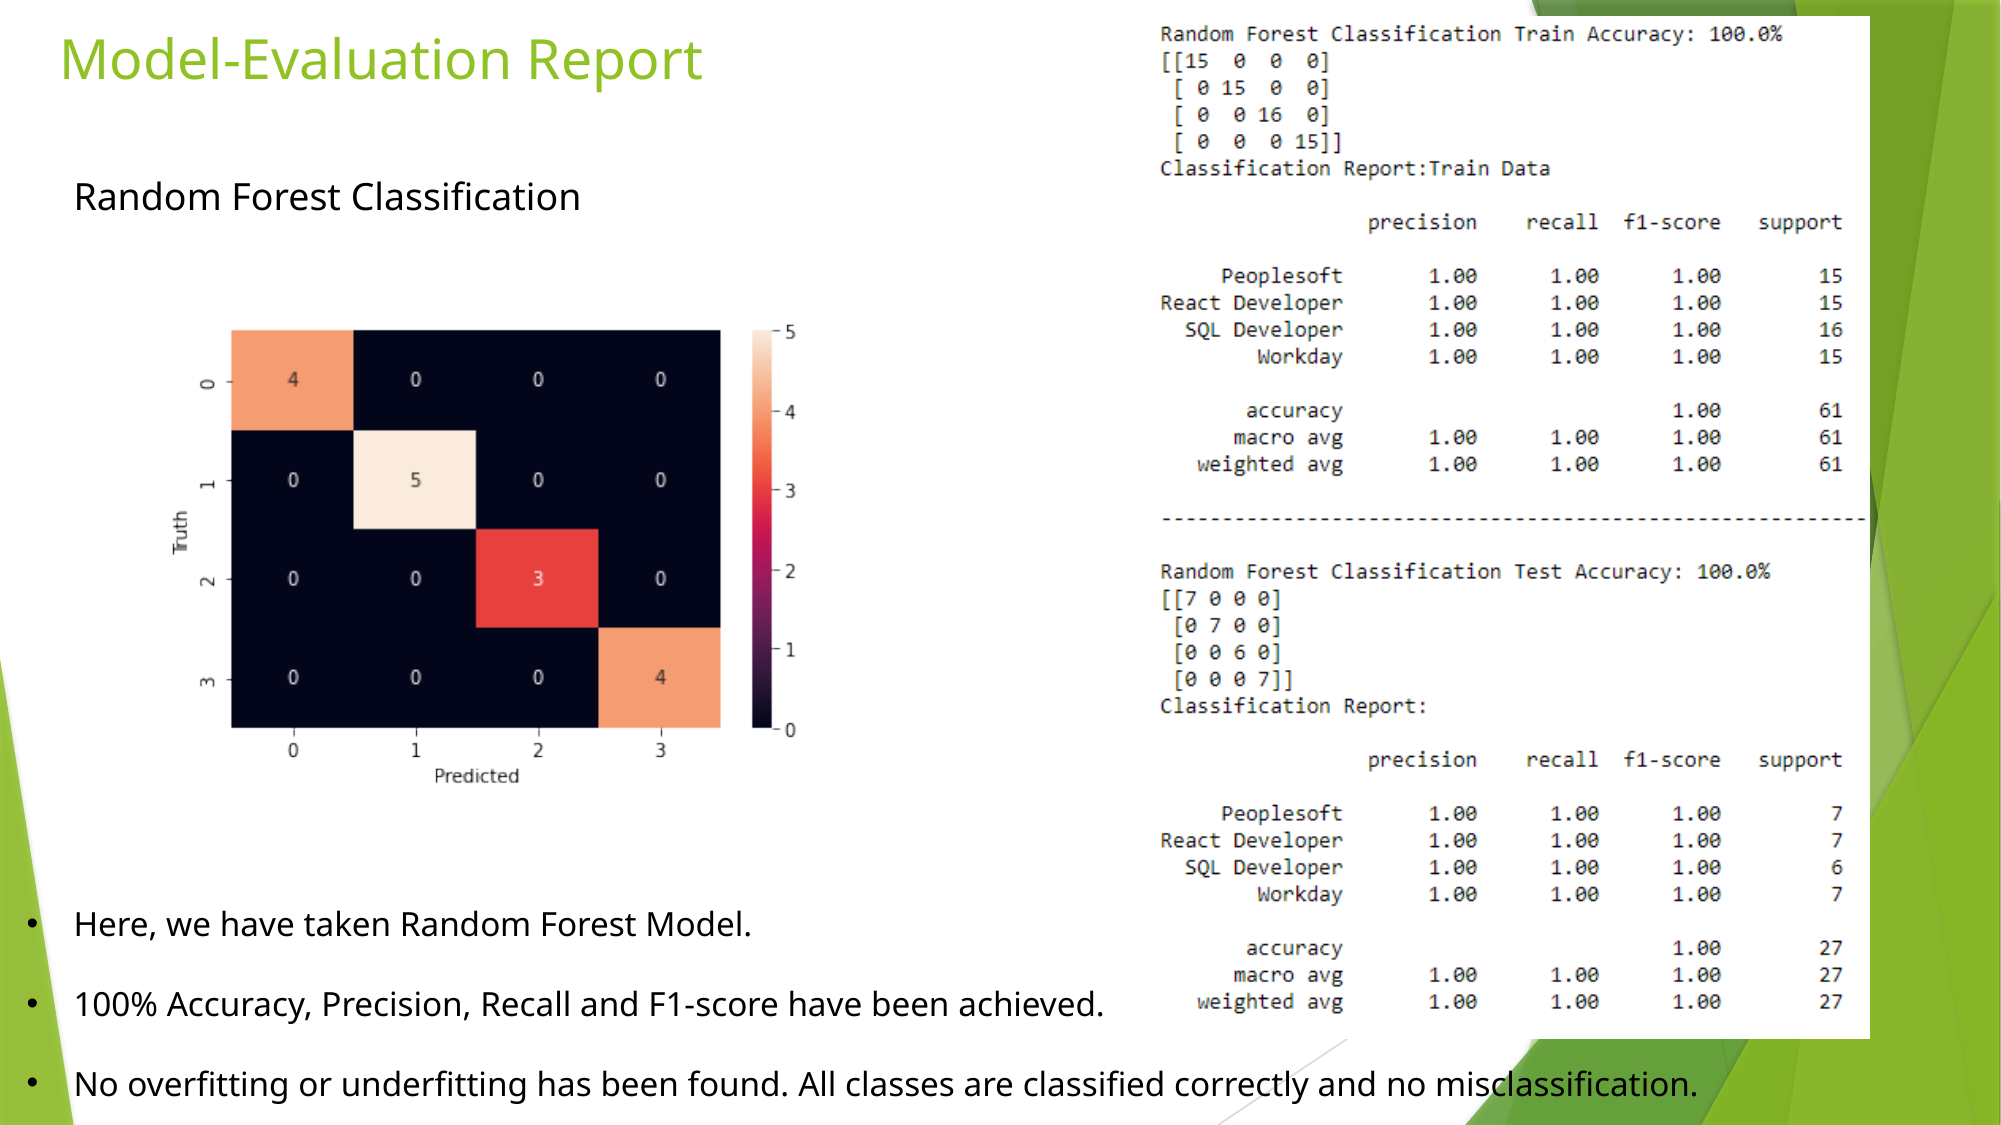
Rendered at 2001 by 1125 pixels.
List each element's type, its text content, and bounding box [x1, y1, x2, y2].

text_box Here, we have taken Random Forest Model. 100% Accuracy, Precision, Recall and F1-score have been achieved. No overfitting or underfitting has been found. All classes are classified correctly and no misclassification. [11, 895, 1988, 1110]
picture [161, 311, 810, 799]
title Model-Evaluation Report [0, 16, 764, 133]
text_box Random Forest Classification [58, 165, 633, 226]
picture [1140, 15, 1870, 1040]
